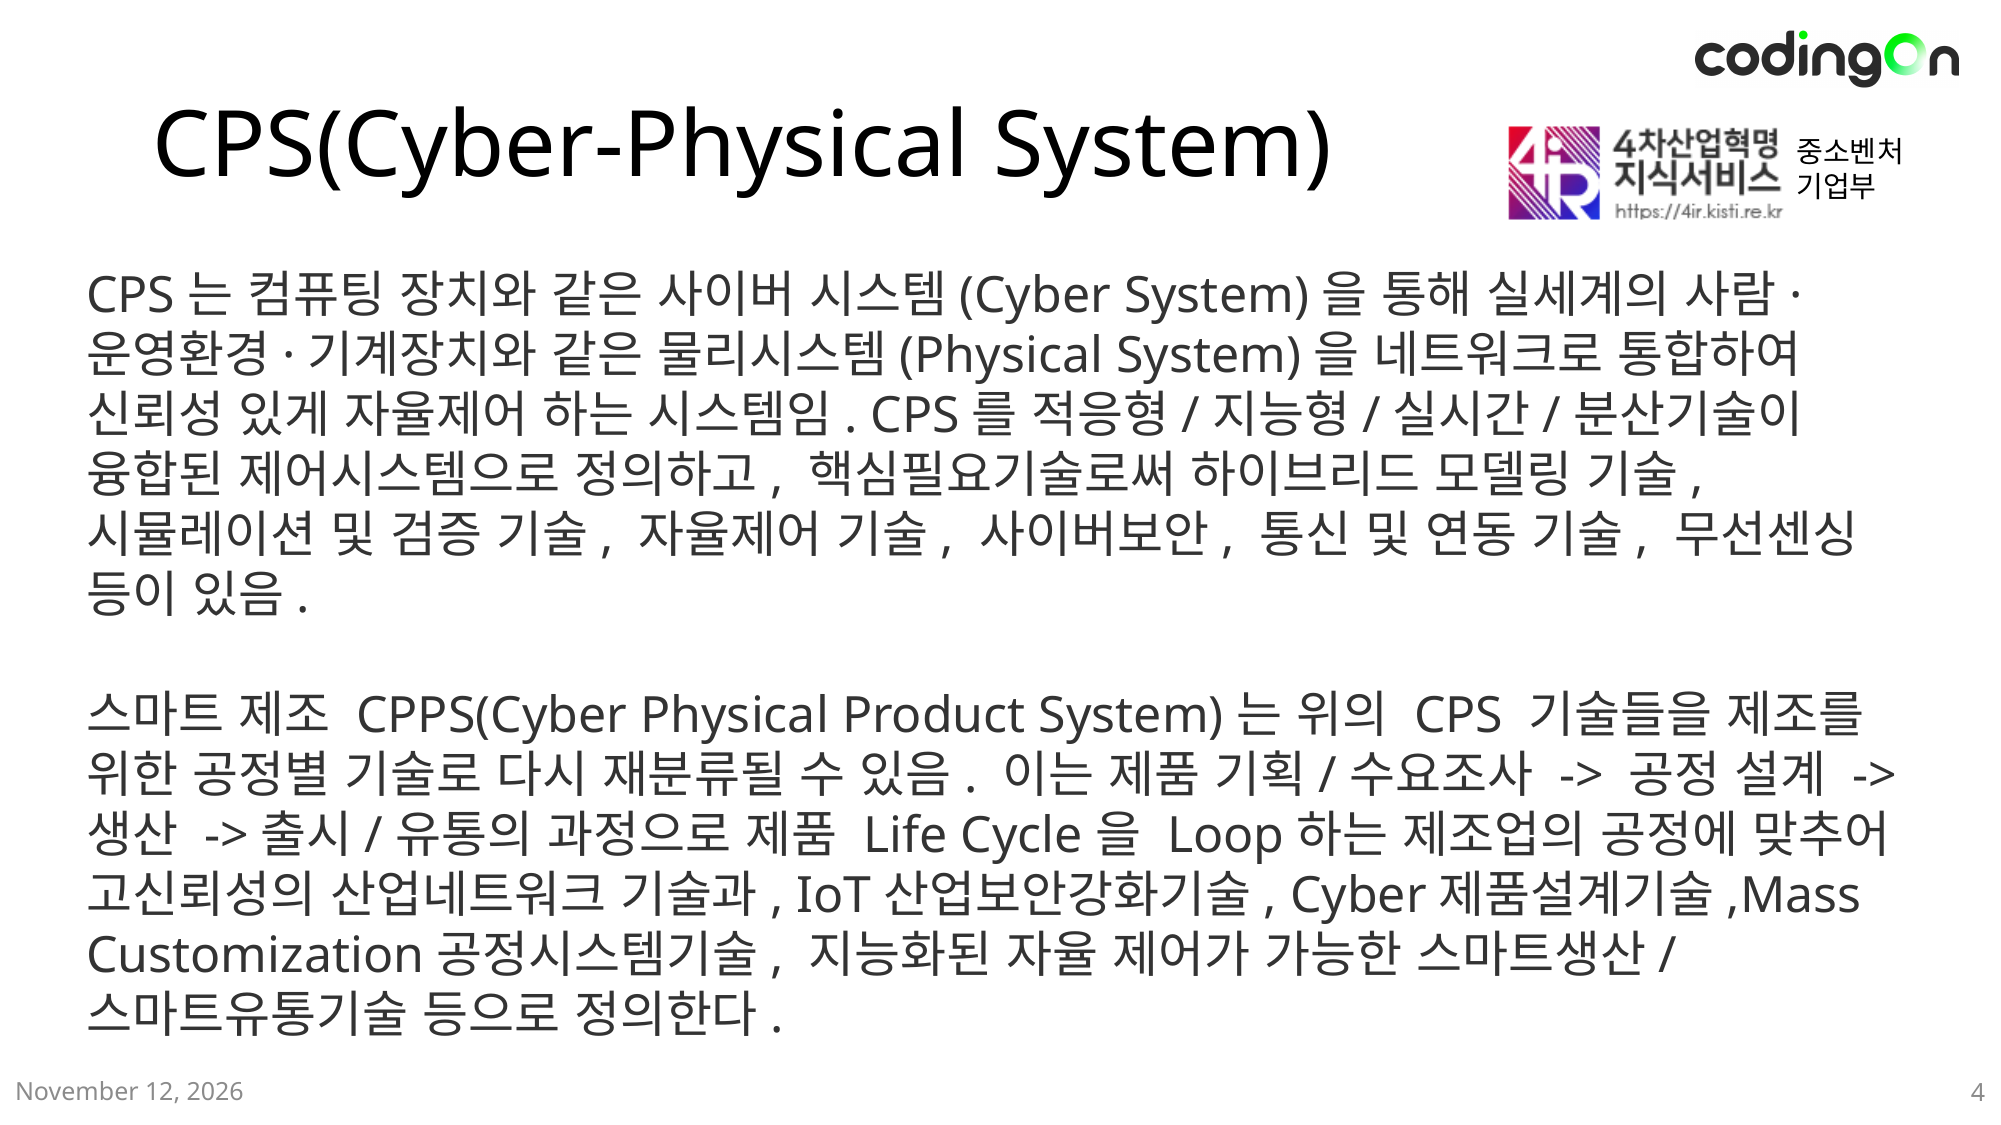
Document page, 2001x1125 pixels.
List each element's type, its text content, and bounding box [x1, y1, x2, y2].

text_box 중소벤처 기업부 [1796, 125, 1919, 211]
title CPS(Cyber-Physical System) [137, 38, 1863, 255]
slide_number 4 [1550, 1063, 2000, 1124]
picture [1495, 111, 1796, 234]
picture [1695, 30, 1959, 88]
text_box CPS는 컴퓨팅 장치와 같은 사이버 시스템(Cyber System)을 통해 실세계의 사람·운영환경·기계장치와 같은 물리시스템(Physical System)을 네트워크로 통합하여 신뢰성 있게 자율제어 하는 시스템임. CPS를 적응형/지능형/실시간/분산기술이 융합된 제어시스템으로 정의하고, 핵심필요기술로써 하이브리드 모델링 기술, 시뮬레이션 및 검증 기술, 자율제어 기술, 사이버보안, 통신 및 연동 기술, 무선센싱 등이 있음. 스마트 제조 CPPS(Cyber Physical Product System)는 위의 CPS 기술들을 제조를 위한 공정별 기술로 다시 재분류될 수 있음. 이는 제품 기획/수요조사 -> 공정 설계 -> 생산 ->출시/유통의 과정으로 제품 Life Cycle을 Loop하는 제조업의 공정에 맞추어 고신뢰성의 산업네트워크 기술과, IoT산업보안강화기술, Cyber제품설계기술,Mass Customization공정시스템기술, 지능화된 자율 제어가 가능한 스마트생산/스마트유통기술 등으로 정의한다. [71, 255, 1959, 1051]
slide_number 2024년 12월 [0, 1062, 450, 1123]
